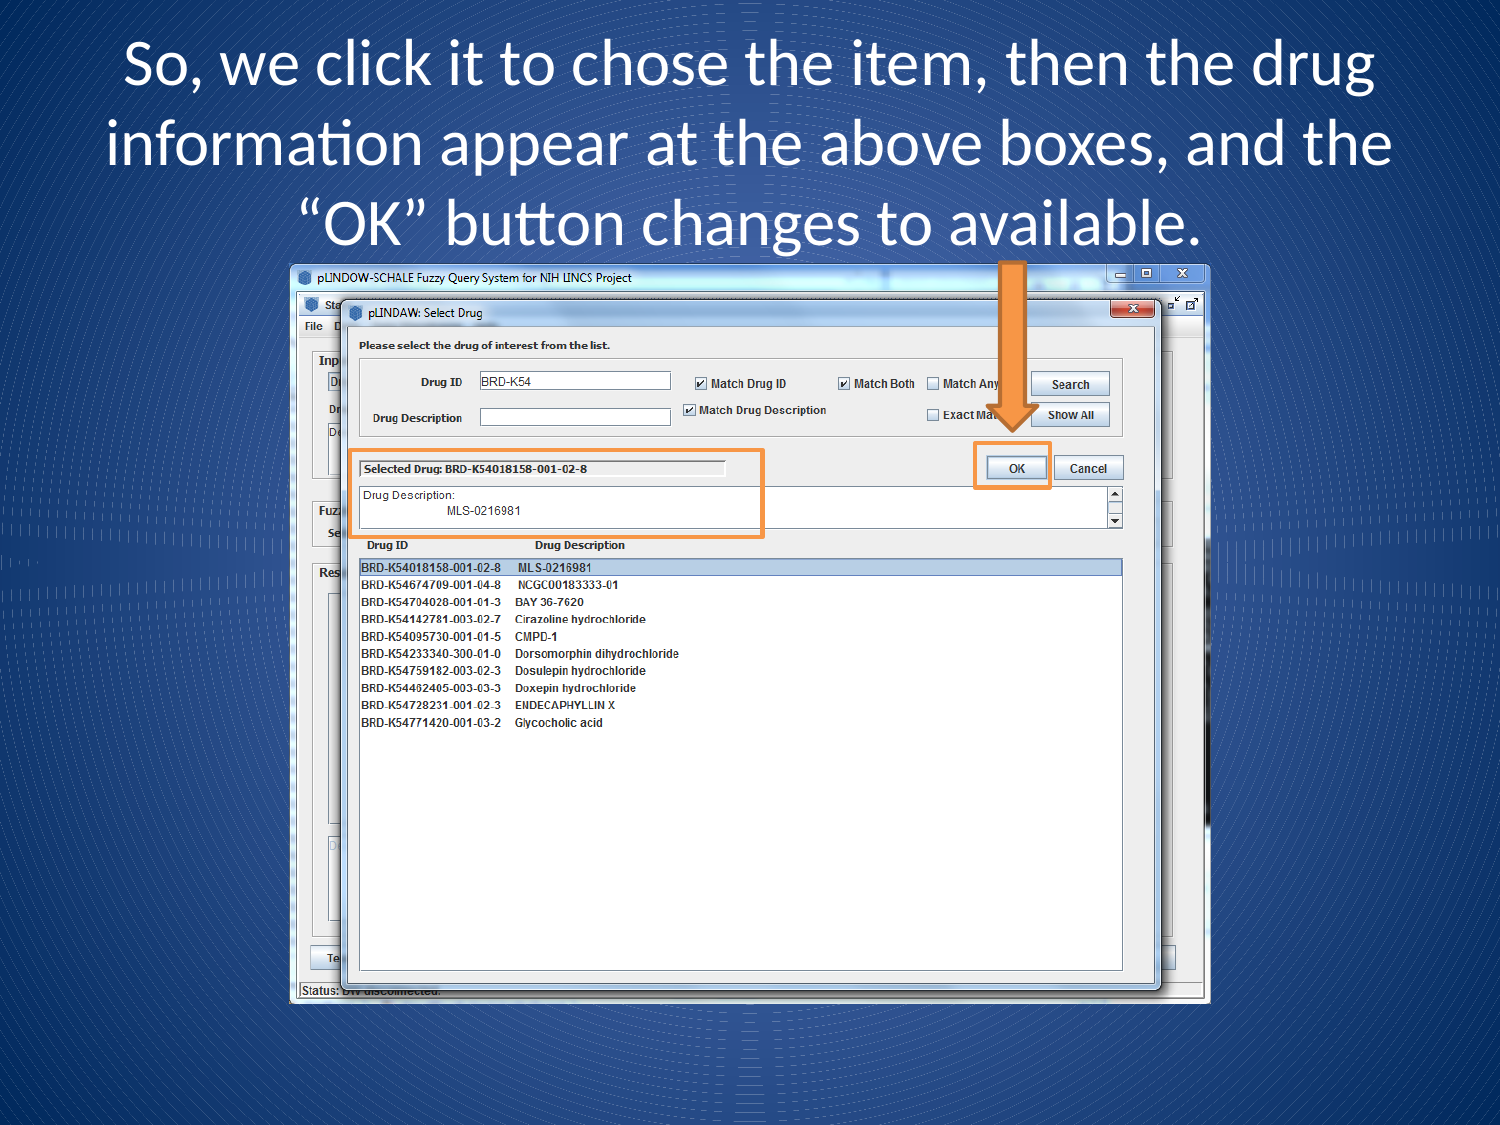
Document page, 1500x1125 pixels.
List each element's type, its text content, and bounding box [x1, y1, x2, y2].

title So, we click it to chose the item, then the drug information appear at the above boxes, and the “OK” button changes to available. [75, 45, 1425, 233]
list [289, 263, 1211, 1005]
